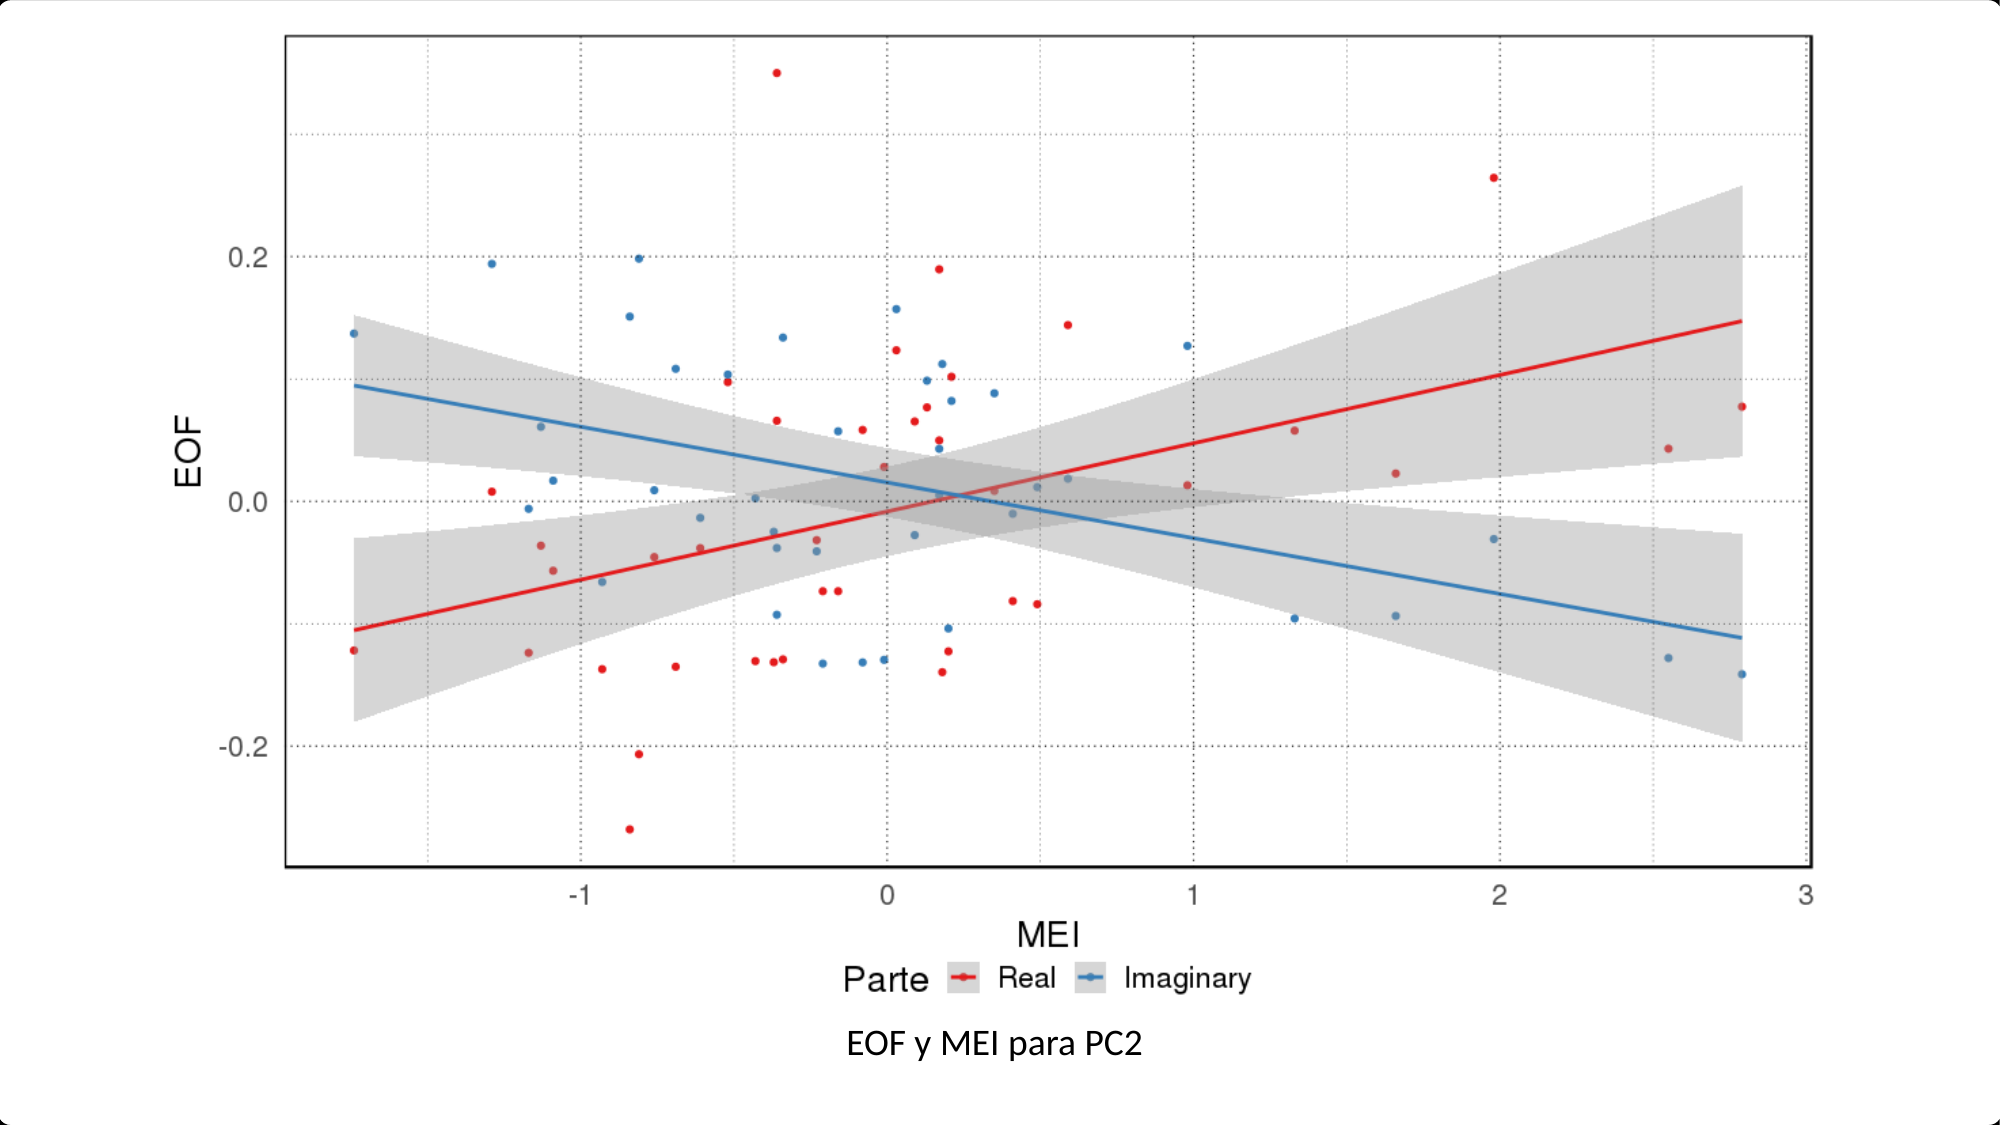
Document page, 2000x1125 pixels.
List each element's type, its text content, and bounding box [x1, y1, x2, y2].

picture [160, 20, 1827, 1011]
text_box EOF y MEI para PC2 [29, 1010, 1961, 1094]
